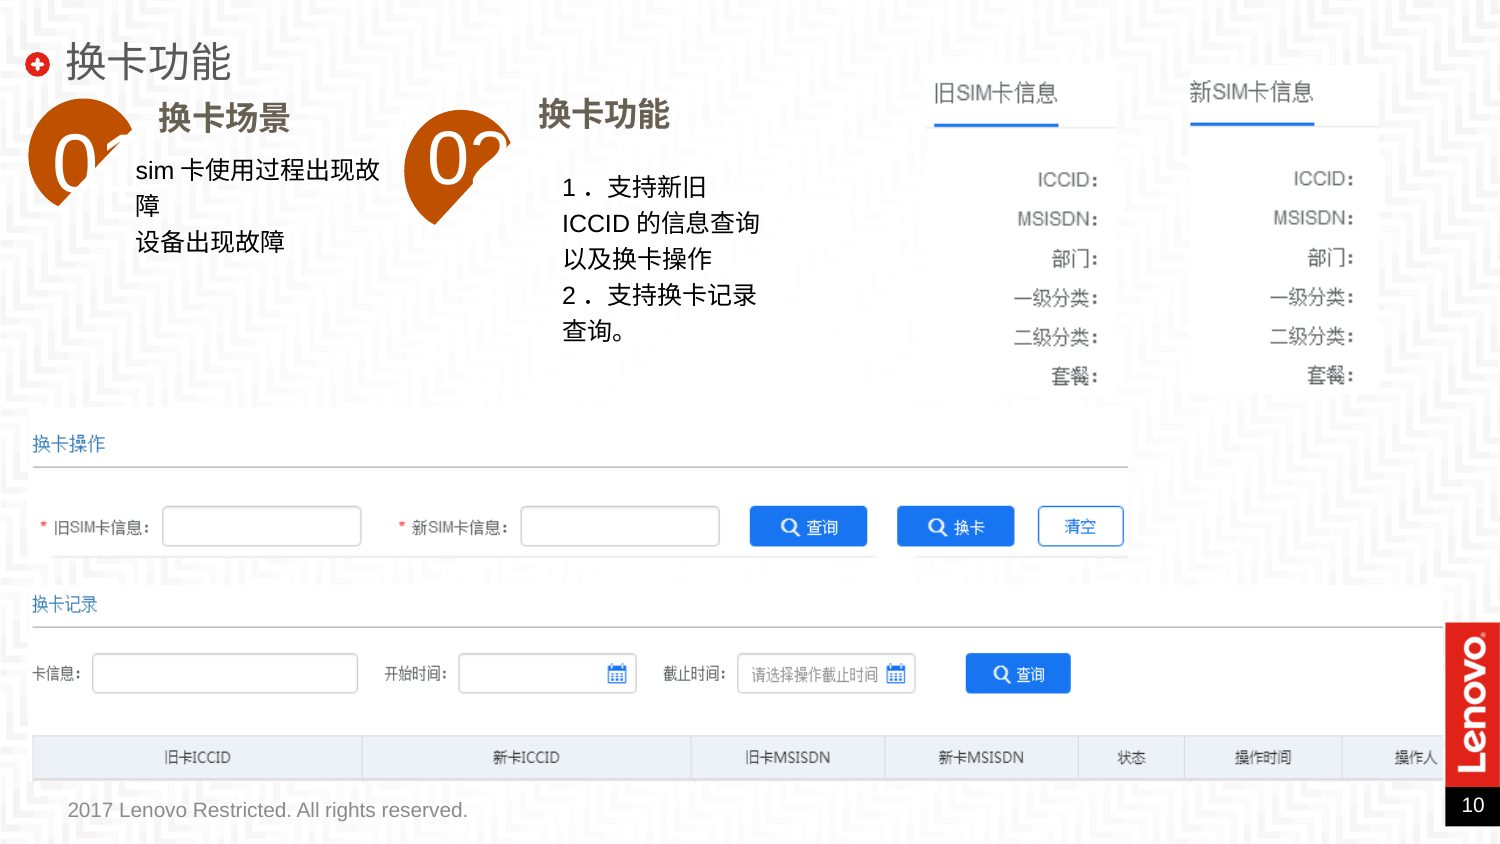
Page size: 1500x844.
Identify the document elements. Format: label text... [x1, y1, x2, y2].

text_box 换卡功能 [65, 29, 415, 93]
picture [0, 0, 1500, 844]
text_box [28, 95, 403, 293]
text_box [403, 89, 925, 378]
picture [1446, 623, 1500, 787]
